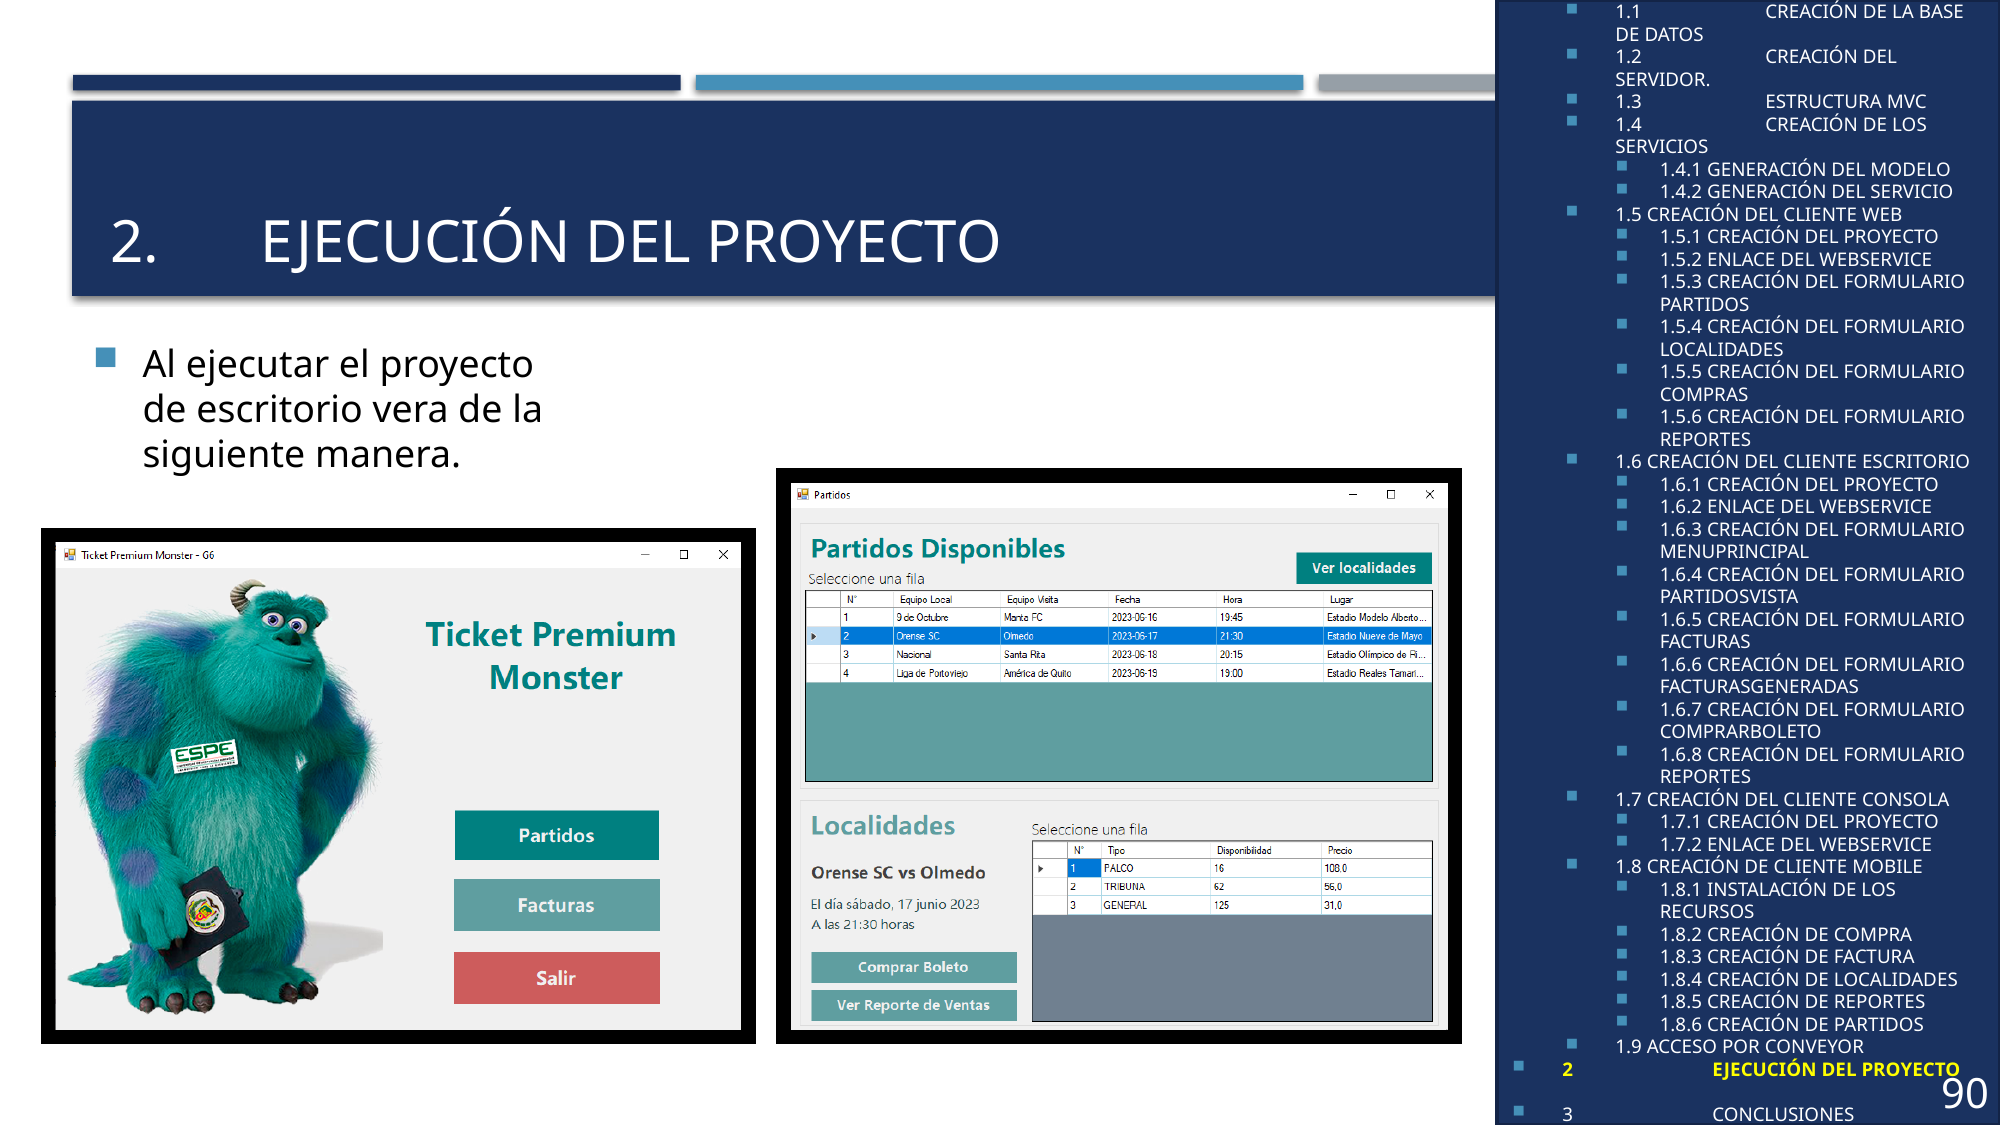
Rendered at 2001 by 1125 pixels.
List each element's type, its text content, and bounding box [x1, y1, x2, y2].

picture [54, 541, 742, 1031]
list Al ejecutar el proyecto de escritorio vera de la siguiente manera. [77, 301, 561, 513]
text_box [1496, 0, 2000, 1125]
picture [789, 482, 1449, 1031]
title 2. EJECUCIÓN DEL PROYECTO [95, 115, 1490, 282]
